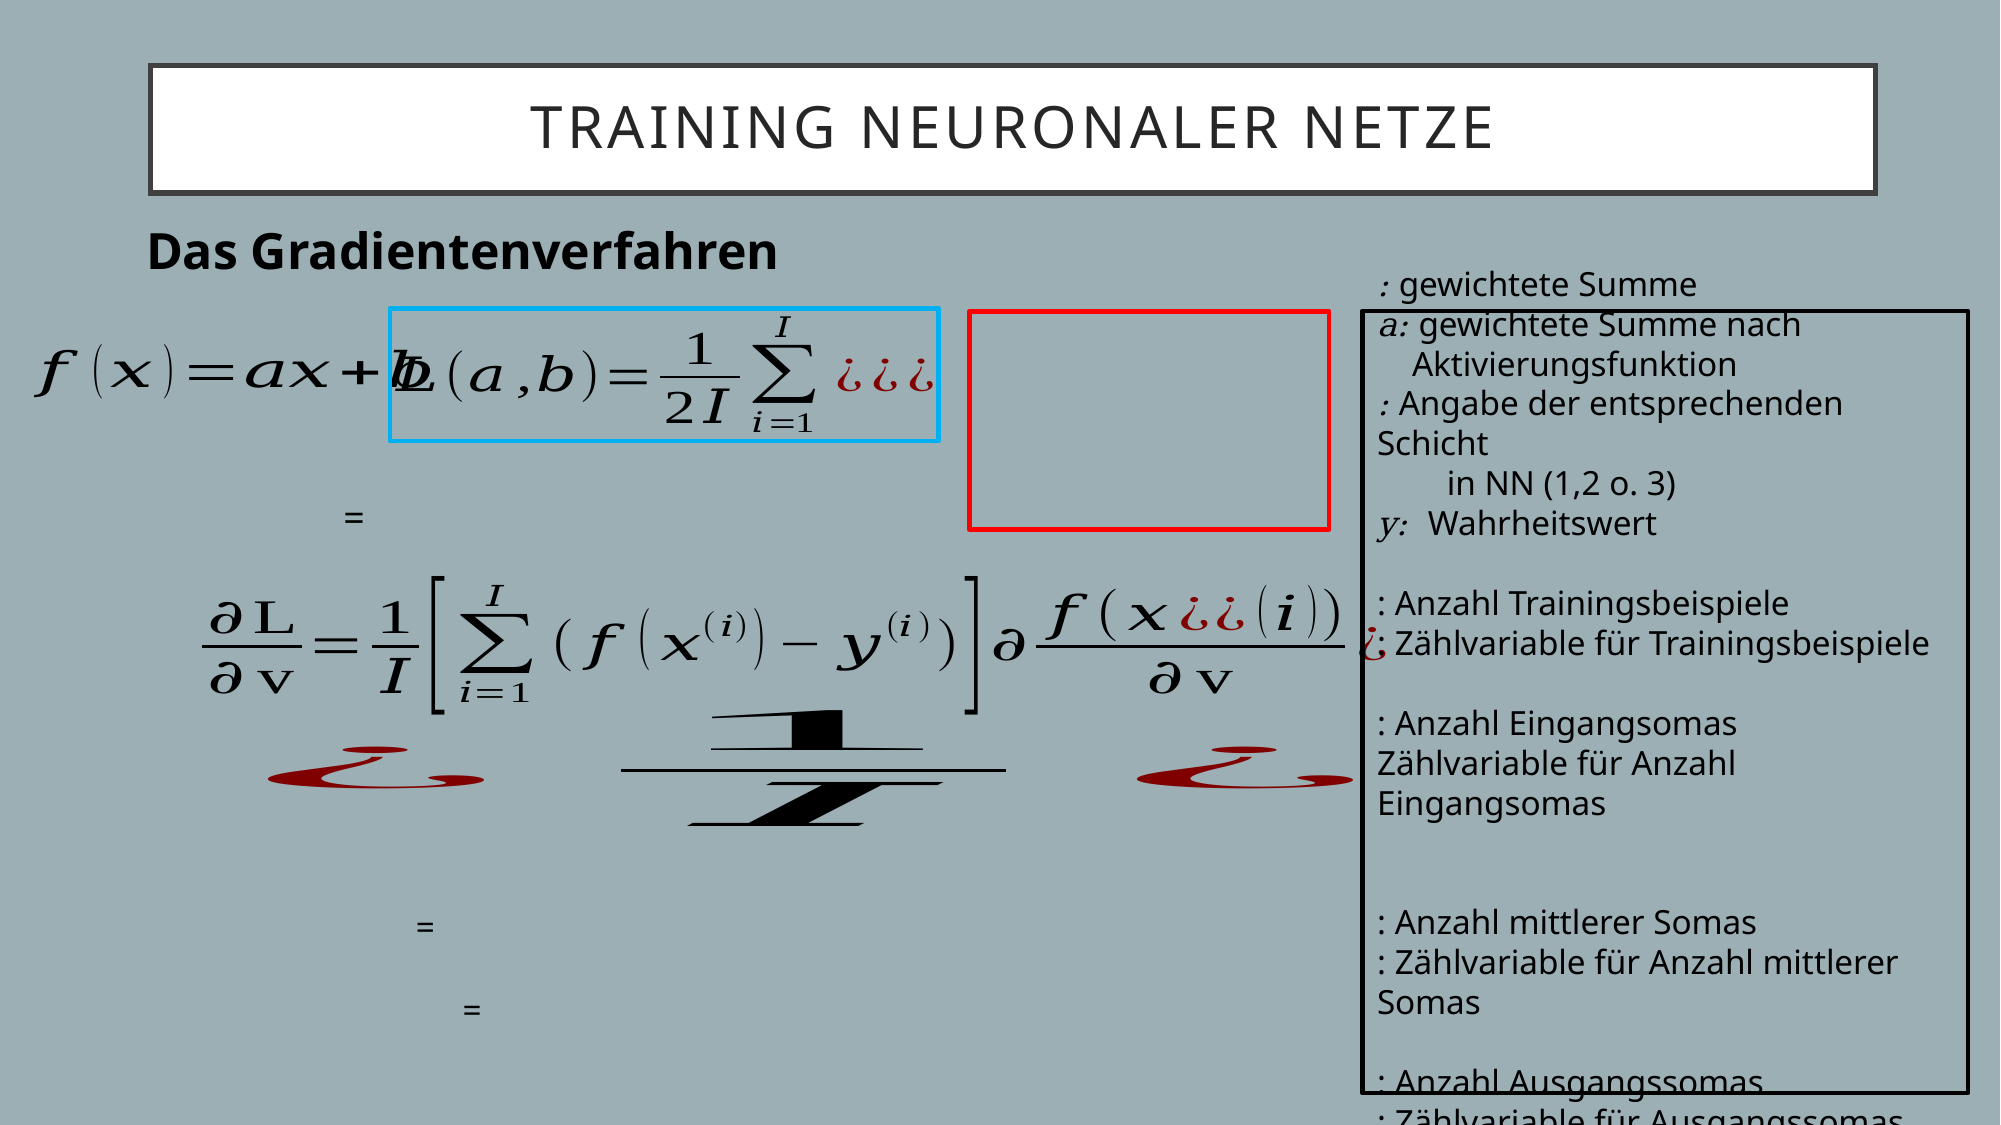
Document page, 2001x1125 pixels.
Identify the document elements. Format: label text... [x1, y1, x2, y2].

text_box Das Gradientenverfahren [139, 130, 803, 206]
text_box Das Gradientenverfahren [131, 211, 795, 287]
text_box Training neuronaler Netze [150, 65, 1876, 193]
